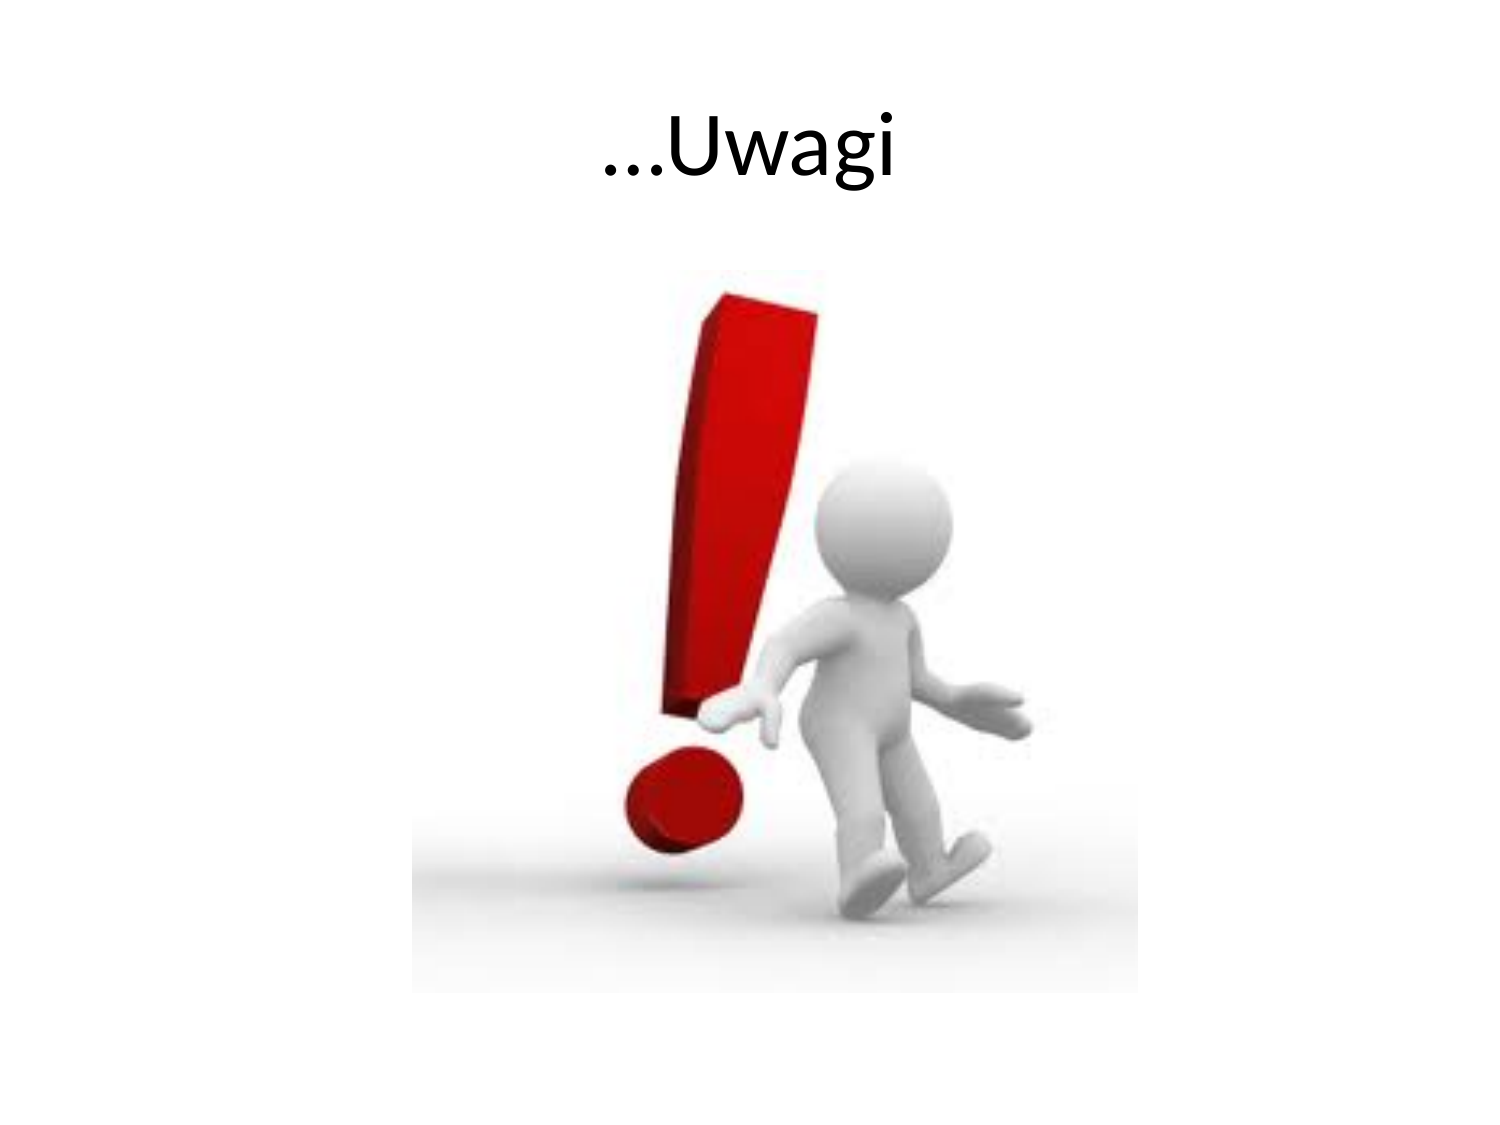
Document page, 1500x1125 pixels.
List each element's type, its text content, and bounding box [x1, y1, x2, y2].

title …Uwagi [74, 44, 1426, 233]
picture [412, 270, 1138, 993]
